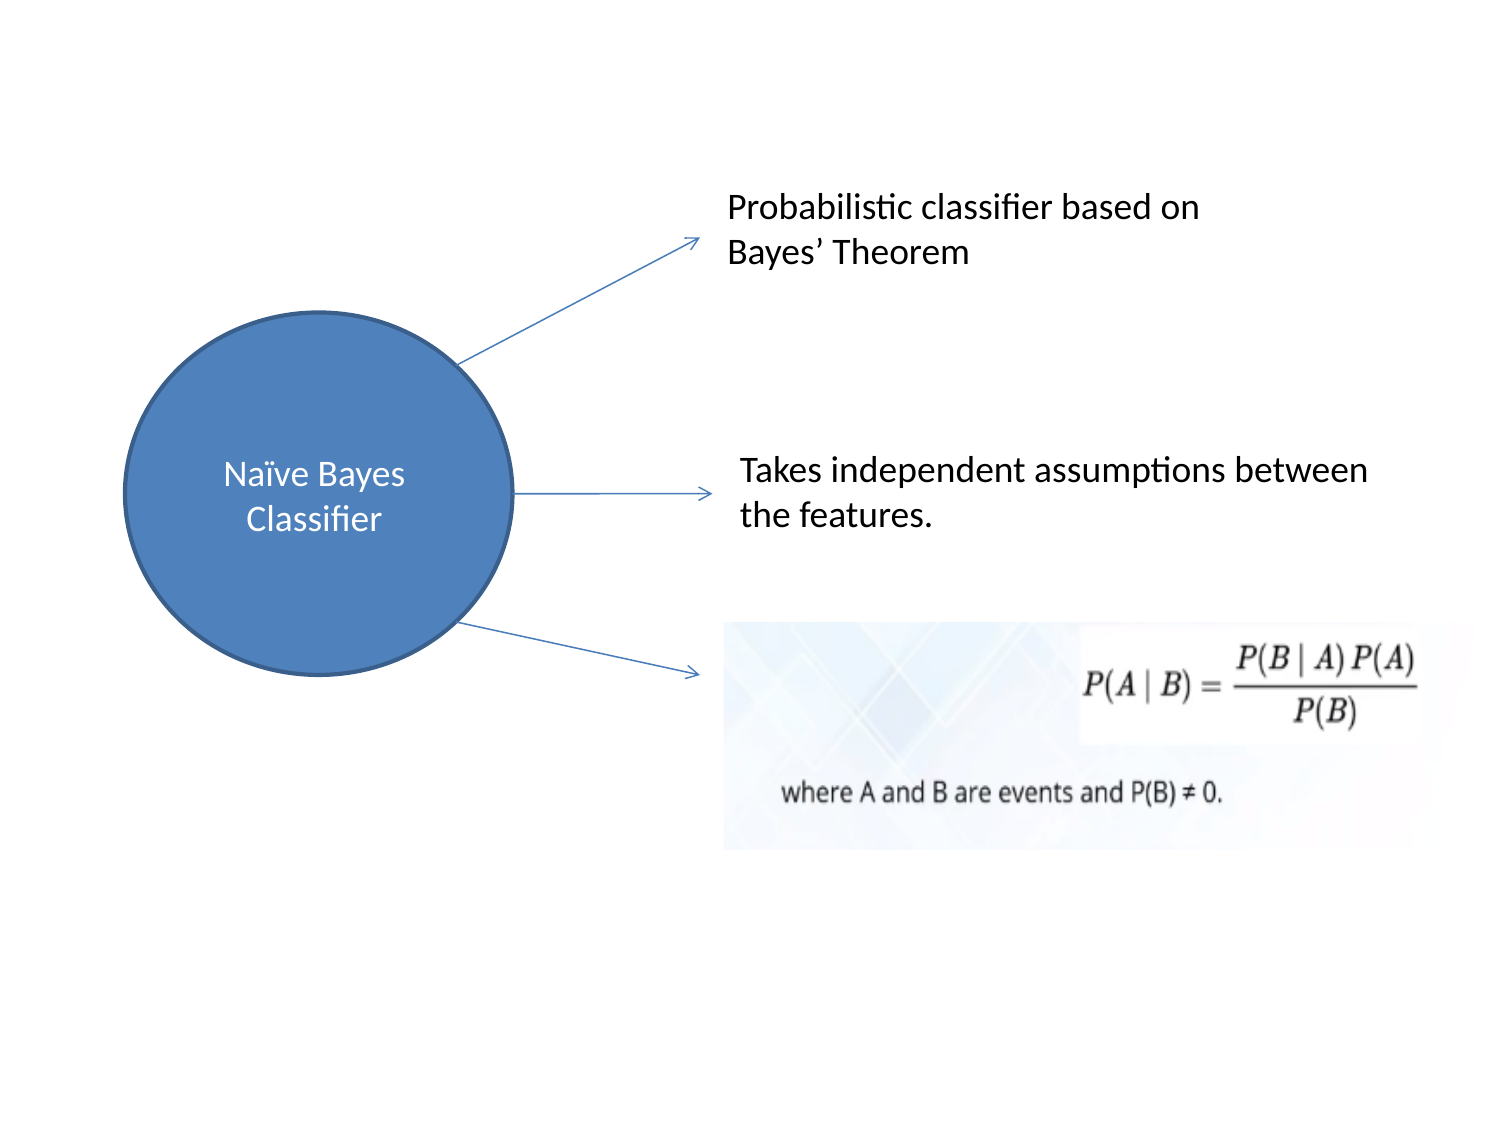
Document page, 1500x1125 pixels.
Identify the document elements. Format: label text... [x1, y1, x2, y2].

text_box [455, 237, 701, 366]
text_box Takes independent assumptions between the features. [724, 437, 1400, 543]
text_box Naïve Bayes Classifier [122, 310, 515, 678]
text_box Probabilistic classifier based on Bayes’ Theorem [712, 174, 1313, 280]
picture [723, 621, 1476, 851]
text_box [455, 621, 701, 676]
